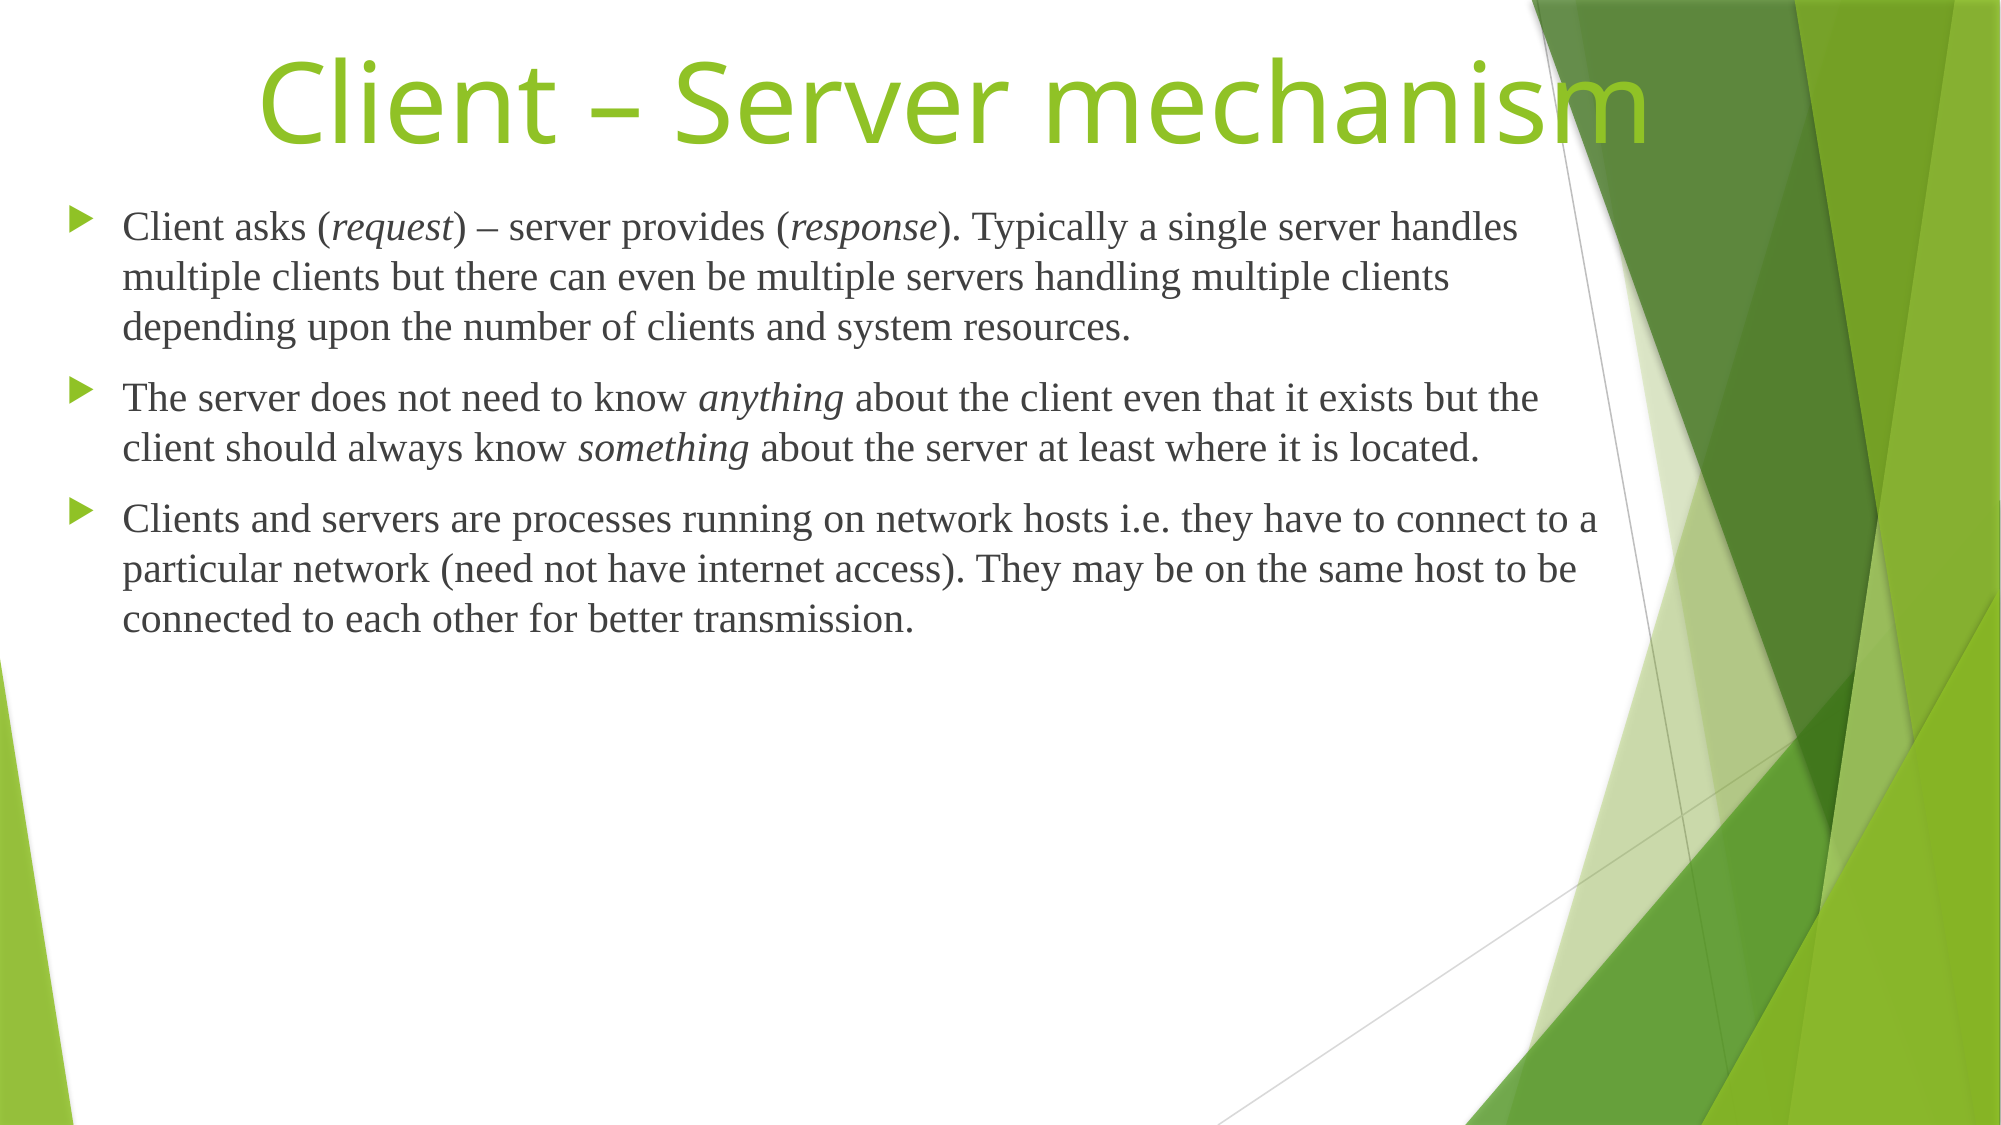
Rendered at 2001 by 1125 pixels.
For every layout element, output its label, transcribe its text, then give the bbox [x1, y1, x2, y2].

list Client asks (request) – server provides (response). Typically a single server handles multiple clients but there can even be multiple servers handling multiple clients depending upon the number of clients and system resources. The server does not need to know anything about the client even that it exists but the client should always know something about the server at least where it is located. Clients and servers are processes running on network hosts i.e. they have to connect to a particular network (need not have internet access). They may be on the same host to be connected to each other for better transmission. [51, 191, 1619, 1050]
title Client – Server mechanism [0, 23, 1911, 192]
